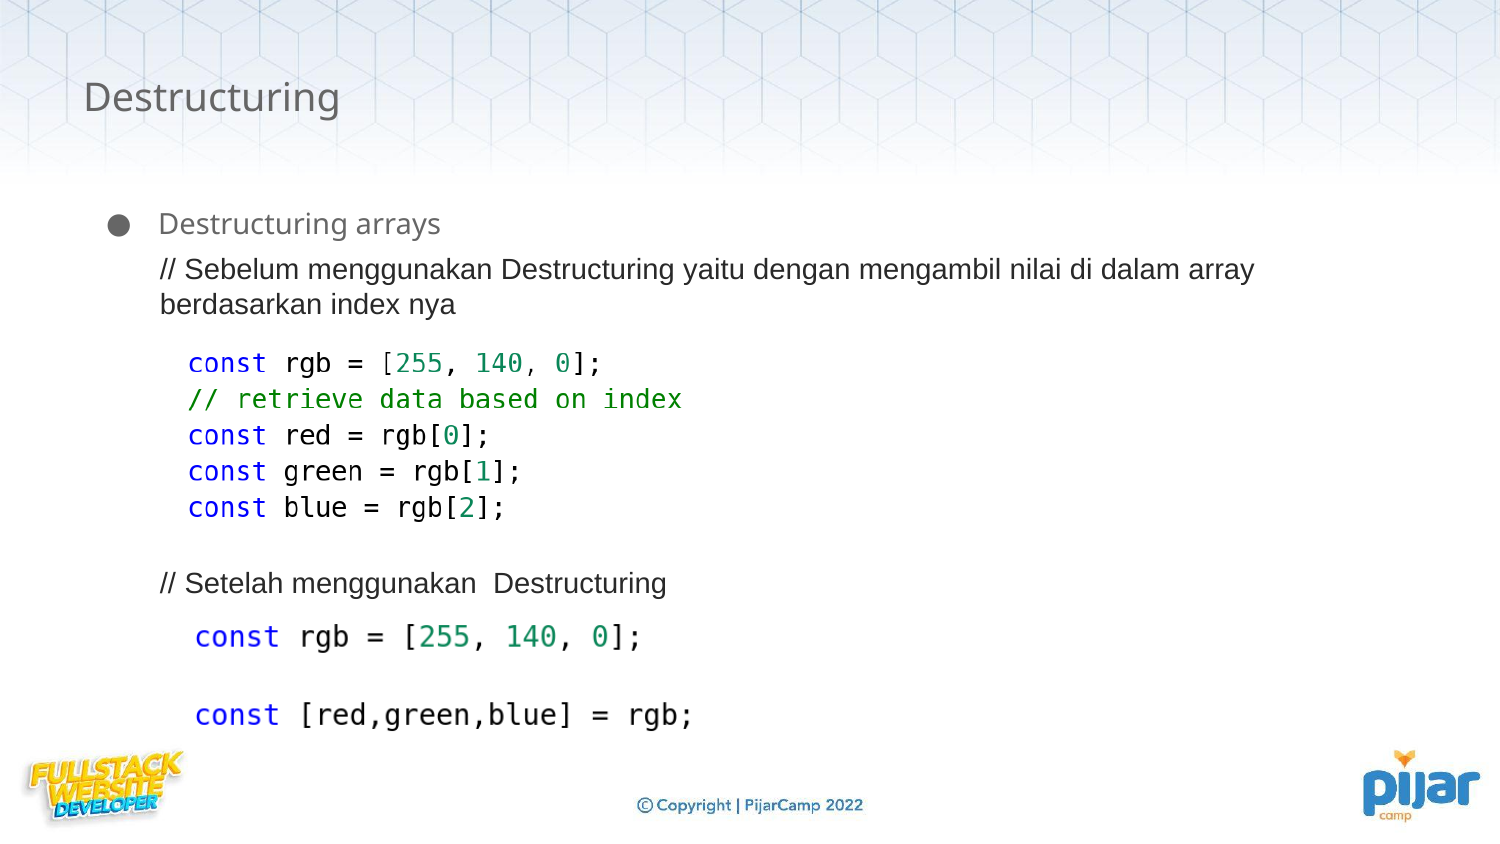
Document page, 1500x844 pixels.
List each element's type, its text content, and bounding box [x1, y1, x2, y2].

picture [0, 0, 1500, 844]
text_box // Sebelum menggunakan Destructuring yaitu dengan mengambil nilai di dalam array berdasarkan index nya [144, 235, 1297, 318]
text_box // Setelah menggunakan Destructuring [144, 549, 852, 594]
subtitle Destructuring [68, 56, 1030, 147]
subtitle Destructuring arrays [68, 172, 1431, 715]
